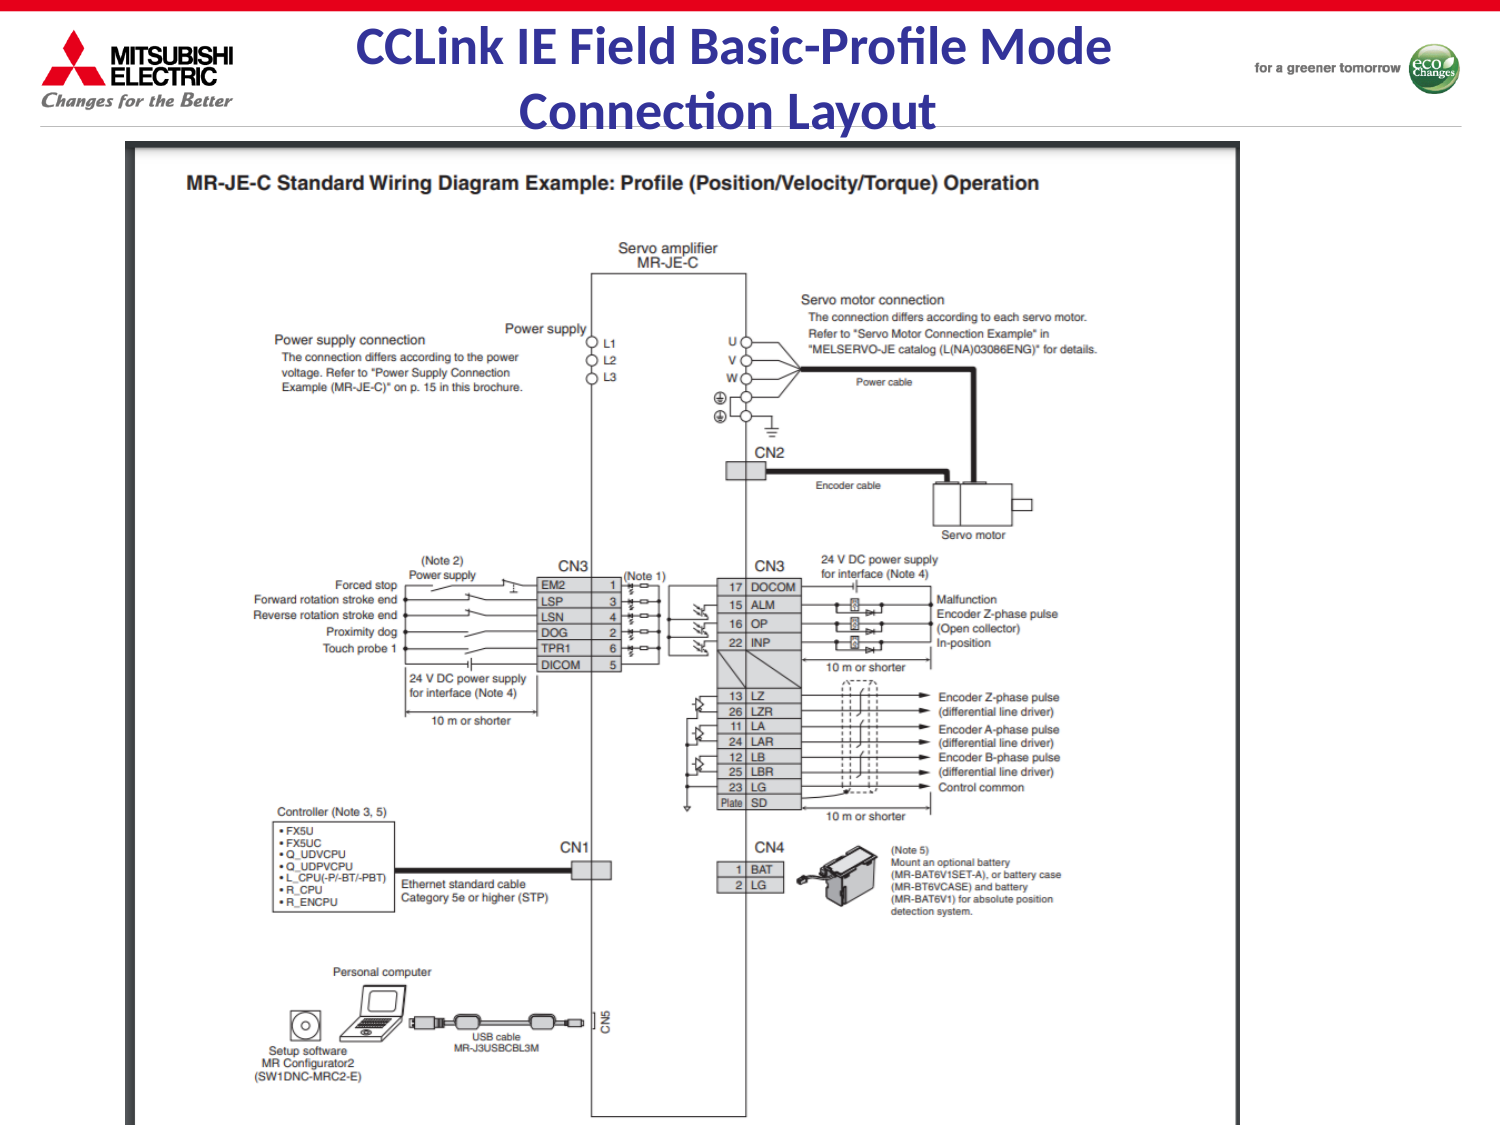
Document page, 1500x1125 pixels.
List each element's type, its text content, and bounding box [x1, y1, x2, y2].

picture [0, 0, 1500, 1125]
title CCLink IE Field Basic-Profile Mode Connection Layout [262, 24, 1208, 126]
